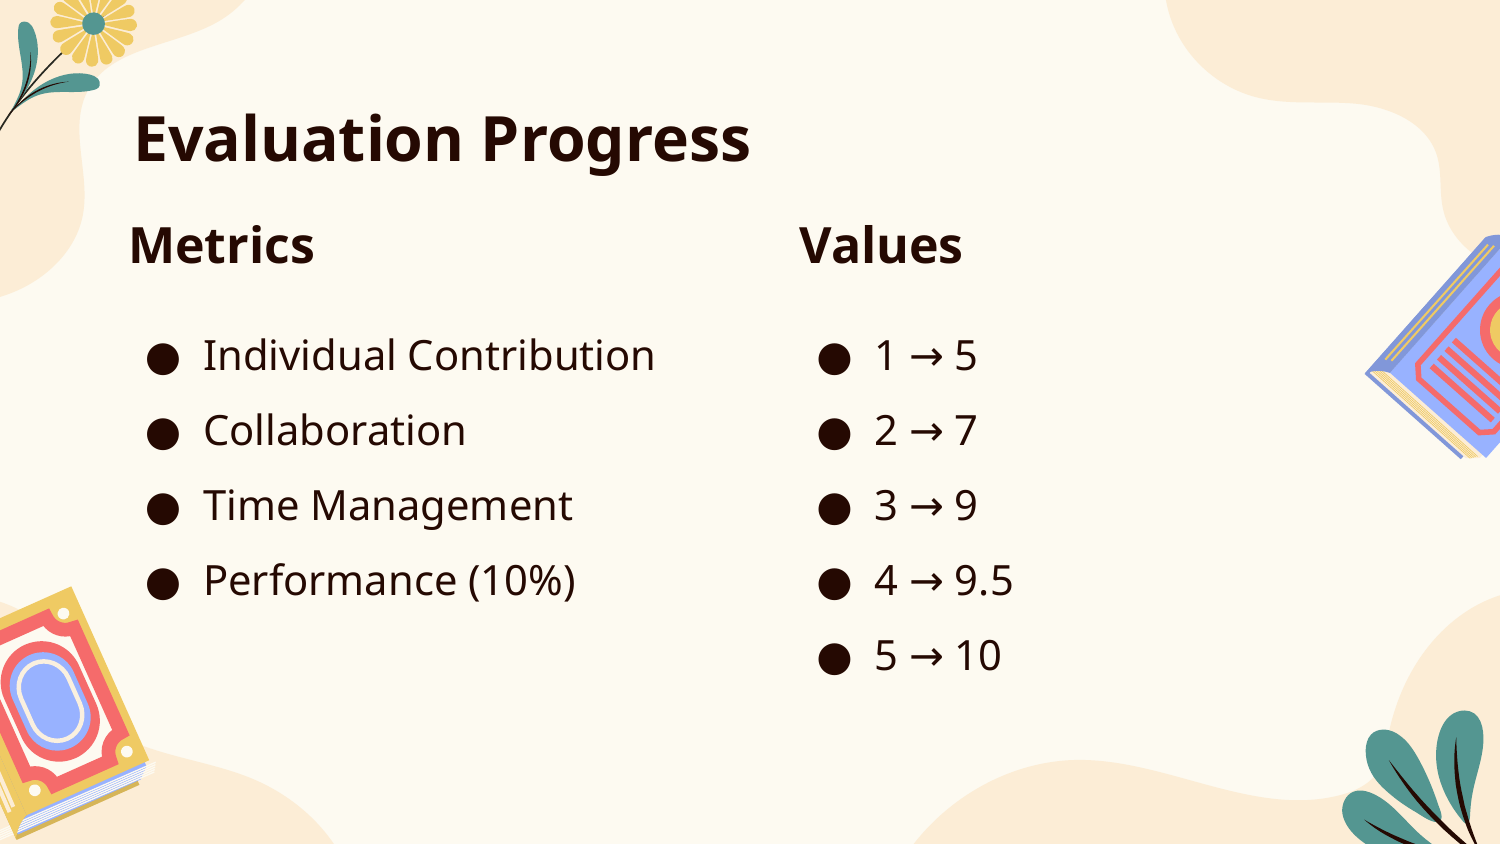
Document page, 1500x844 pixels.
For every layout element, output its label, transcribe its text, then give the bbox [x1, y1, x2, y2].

subtitle 1 → 5 2 → 7 3 → 9 4 → 9.5 5 → 10 [784, 289, 1270, 630]
title Evaluation Progress [118, 72, 1382, 167]
subtitle Individual Contribution Collaboration Time Management Performance (10%) [113, 288, 697, 718]
subtitle Values [784, 197, 1270, 289]
subtitle Metrics [113, 197, 598, 289]
